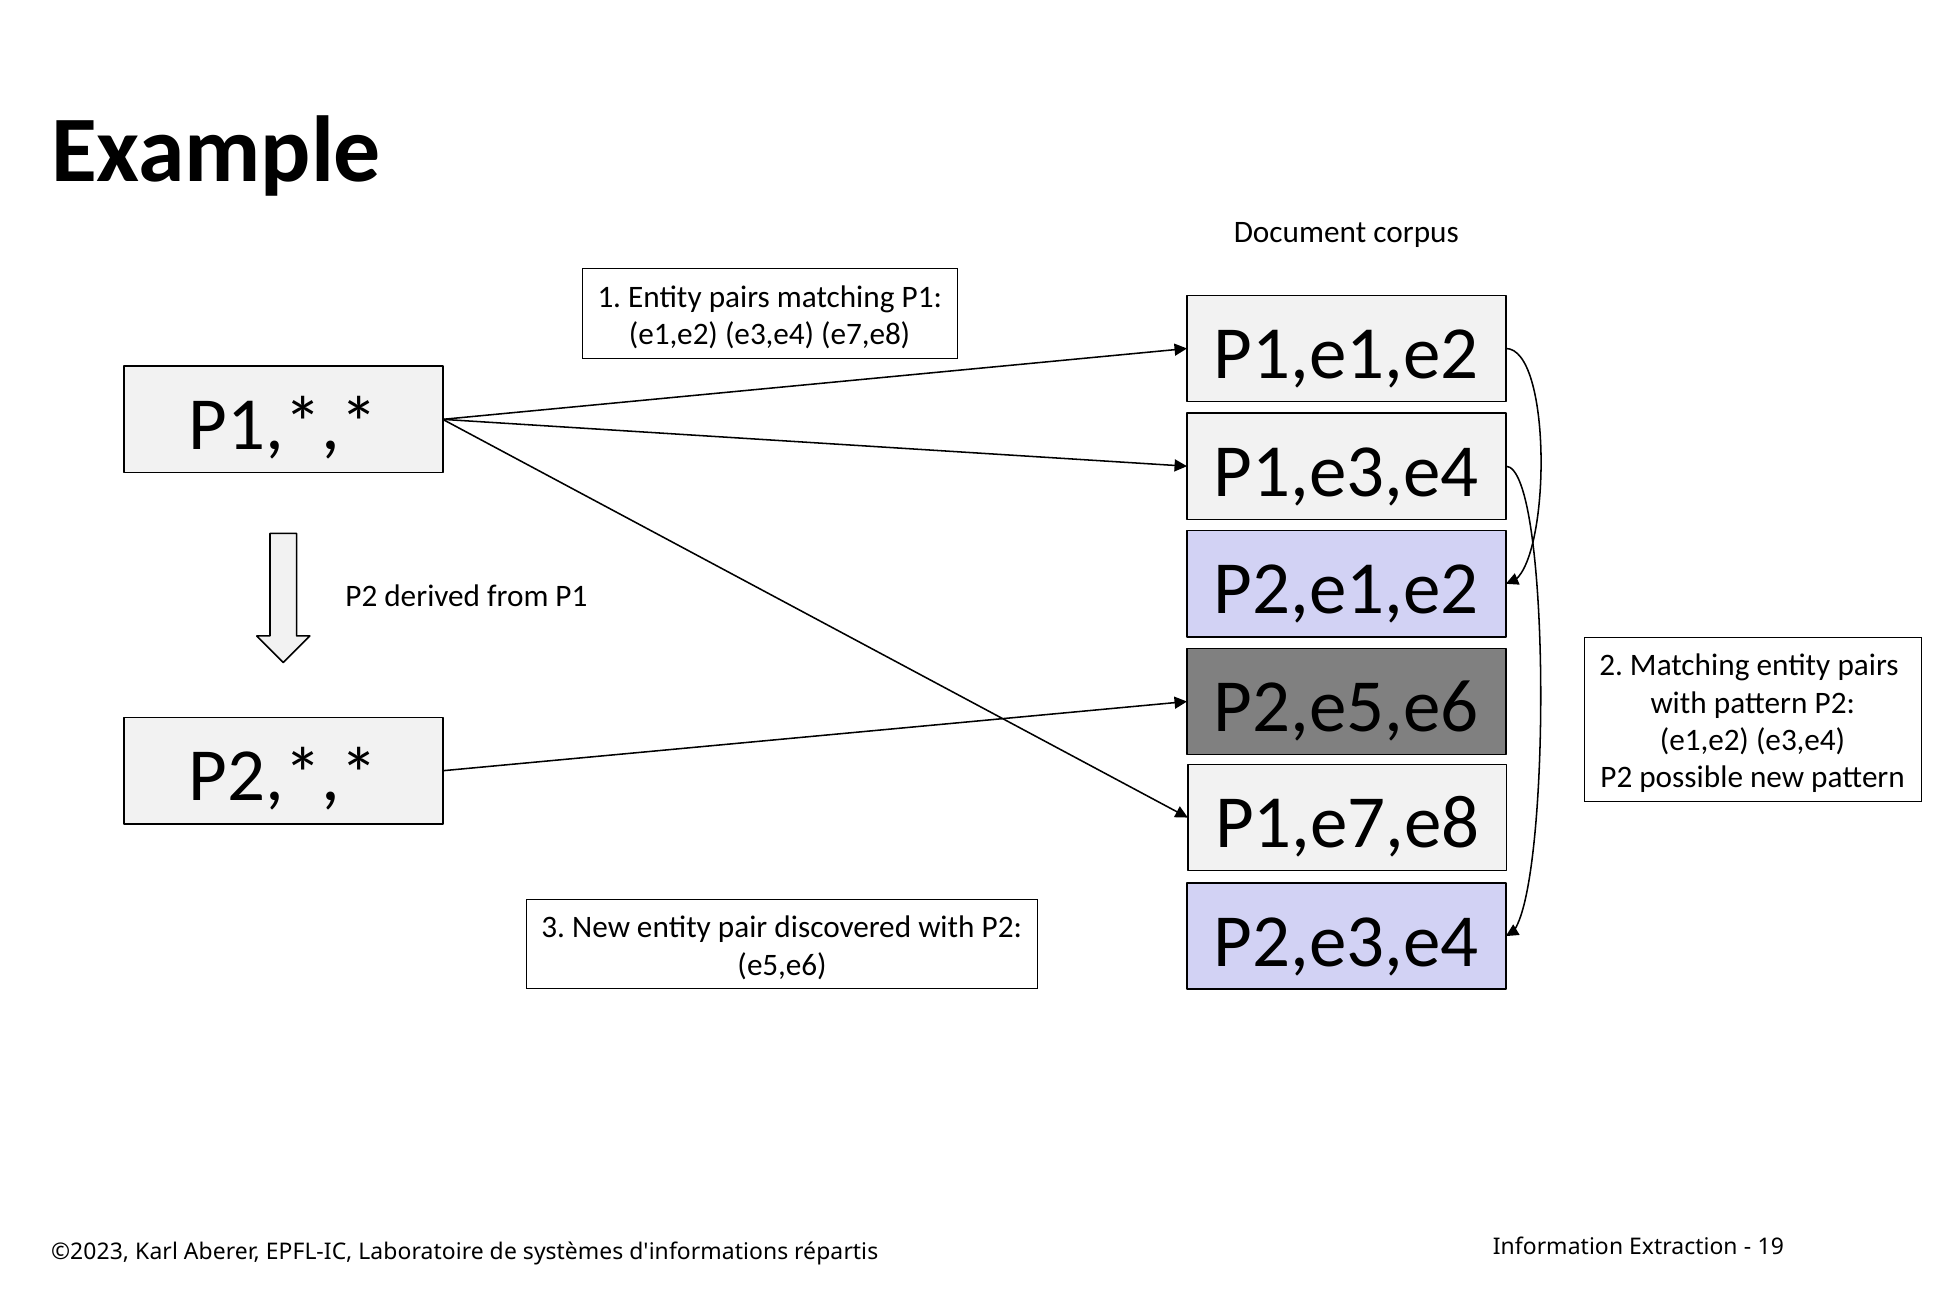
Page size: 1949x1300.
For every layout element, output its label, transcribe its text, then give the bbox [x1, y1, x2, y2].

text_box P2,e3,e4 [1186, 882, 1506, 990]
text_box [1505, 465, 1509, 937]
text_box P2,e1,e2 [1193, 530, 1500, 637]
text_box [256, 533, 310, 663]
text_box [442, 348, 1188, 417]
text_box P2,*,* [123, 717, 440, 824]
text_box 1. Entity pairs matching P1: (e1,e2) (e3,e4) (e7,e8) [582, 268, 958, 346]
text_box P1,e1,e2 [1186, 295, 1506, 402]
title Example [32, 57, 1803, 232]
text_box P2,e5,e6 [1193, 648, 1500, 755]
text_box 2. Matching entity pairs with pattern P2: (e1,e2) (e3,e4) P2 possible new pattern [1584, 637, 1922, 802]
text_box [442, 779, 1188, 818]
text_box Document corpus [1218, 203, 1474, 256]
footer ©2023, Karl Aberer, EPFL-IC, Laboratoire de systèmes d'informations répartis [32, 1227, 1284, 1271]
text_box P1,*,* [123, 366, 437, 473]
text_box P1,e7,e8 [1187, 764, 1500, 871]
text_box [442, 419, 1188, 700]
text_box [1505, 348, 1509, 465]
text_box P2 derived from P1 [330, 567, 437, 621]
text_box 3. New entity pair discovered with P2: (e5,e6) [526, 899, 1038, 989]
text_box P1,e3,e4 [1193, 413, 1500, 520]
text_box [442, 701, 1188, 771]
